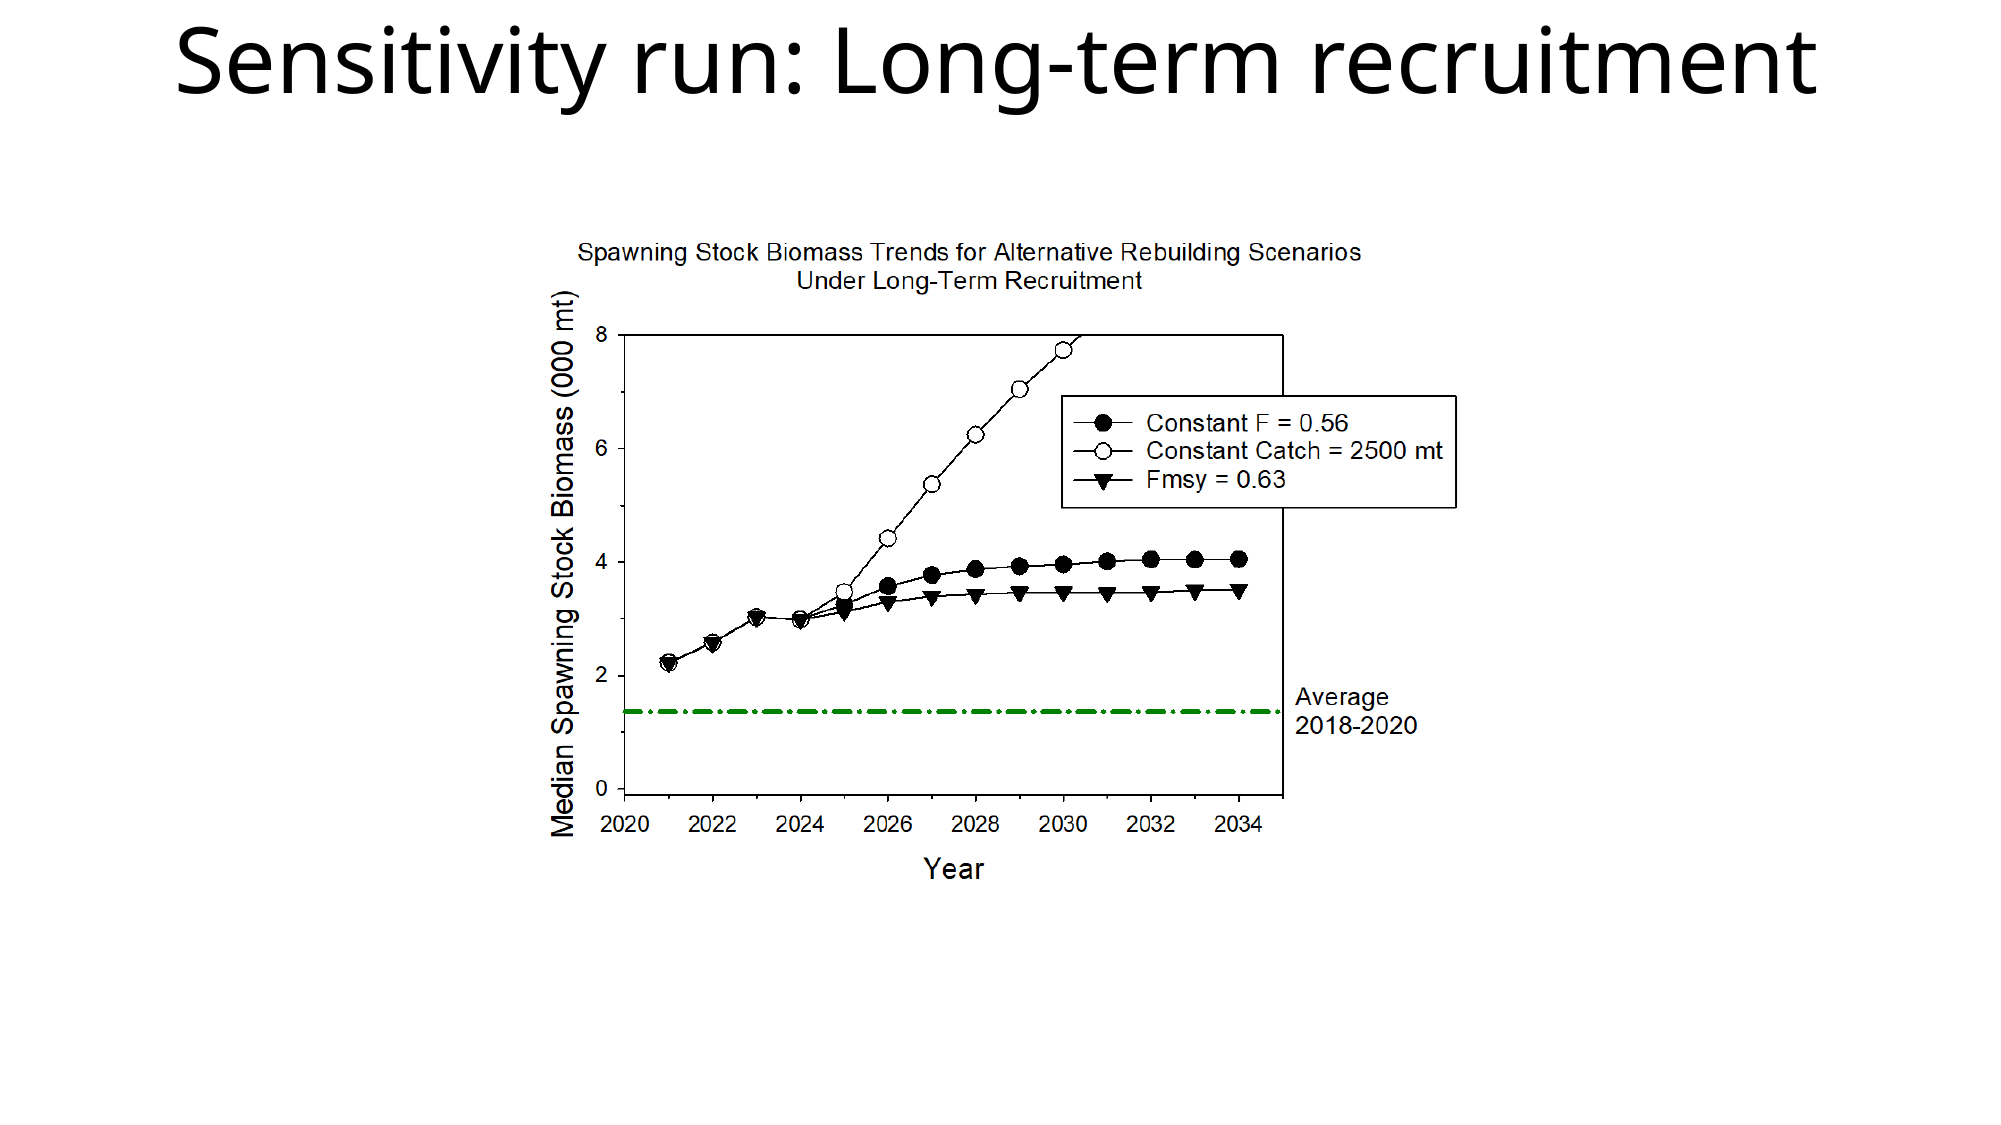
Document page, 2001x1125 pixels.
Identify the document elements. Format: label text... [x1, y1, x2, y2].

picture [539, 234, 1461, 891]
text_box Sensitivity run: Long-term recruitment [80, 7, 1915, 126]
